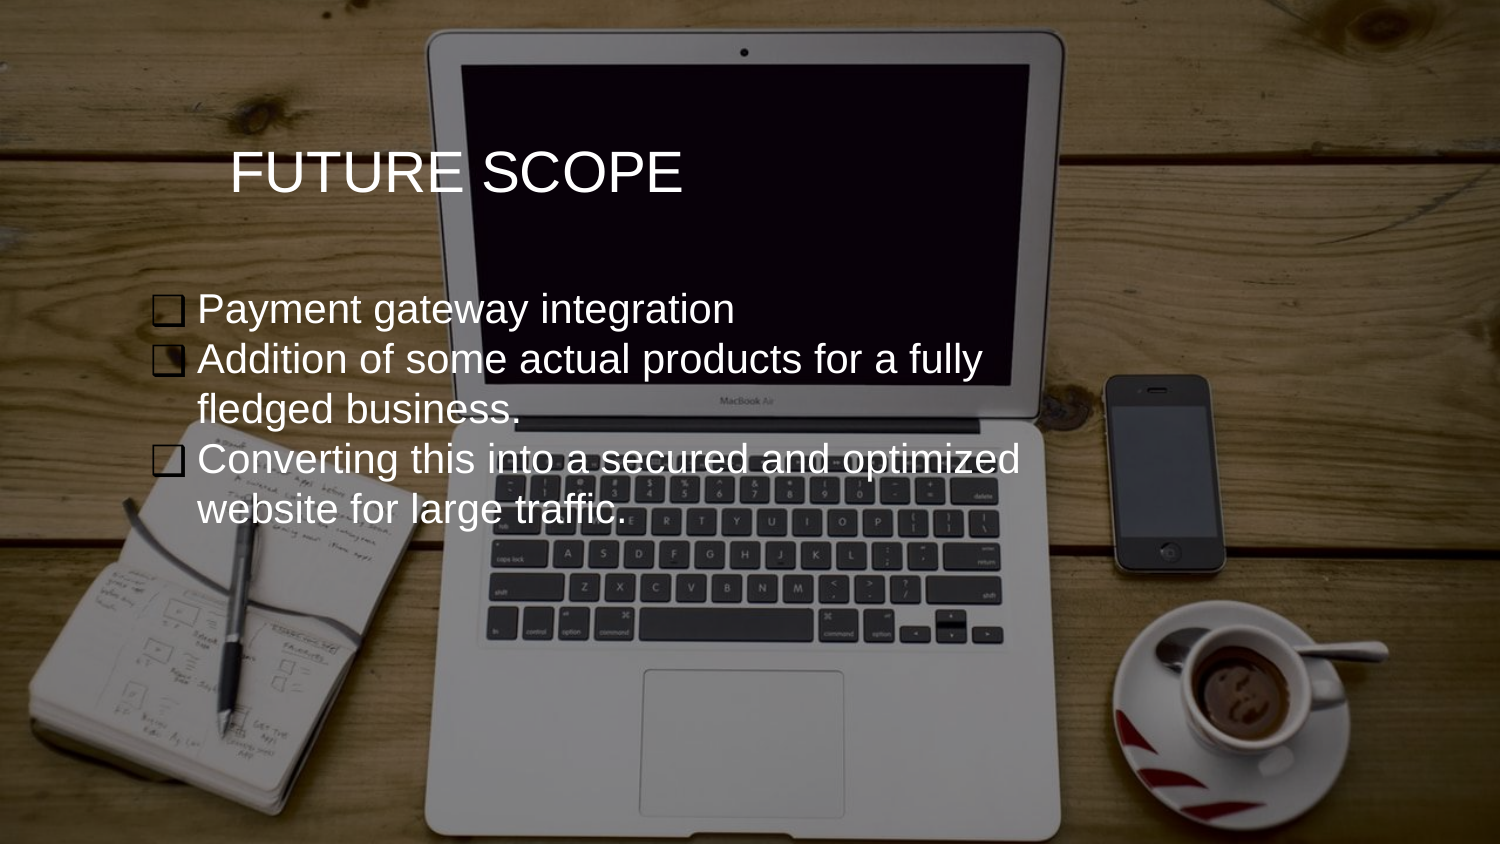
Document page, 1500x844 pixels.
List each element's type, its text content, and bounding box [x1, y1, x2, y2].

text_box Payment gateway integration Addition of some actual products for a fully fledged business. Converting this into a secured and optimized website for large traffic. [135, 274, 1089, 540]
picture [0, 0, 1500, 844]
text_box FUTURE SCOPE [214, 126, 863, 212]
